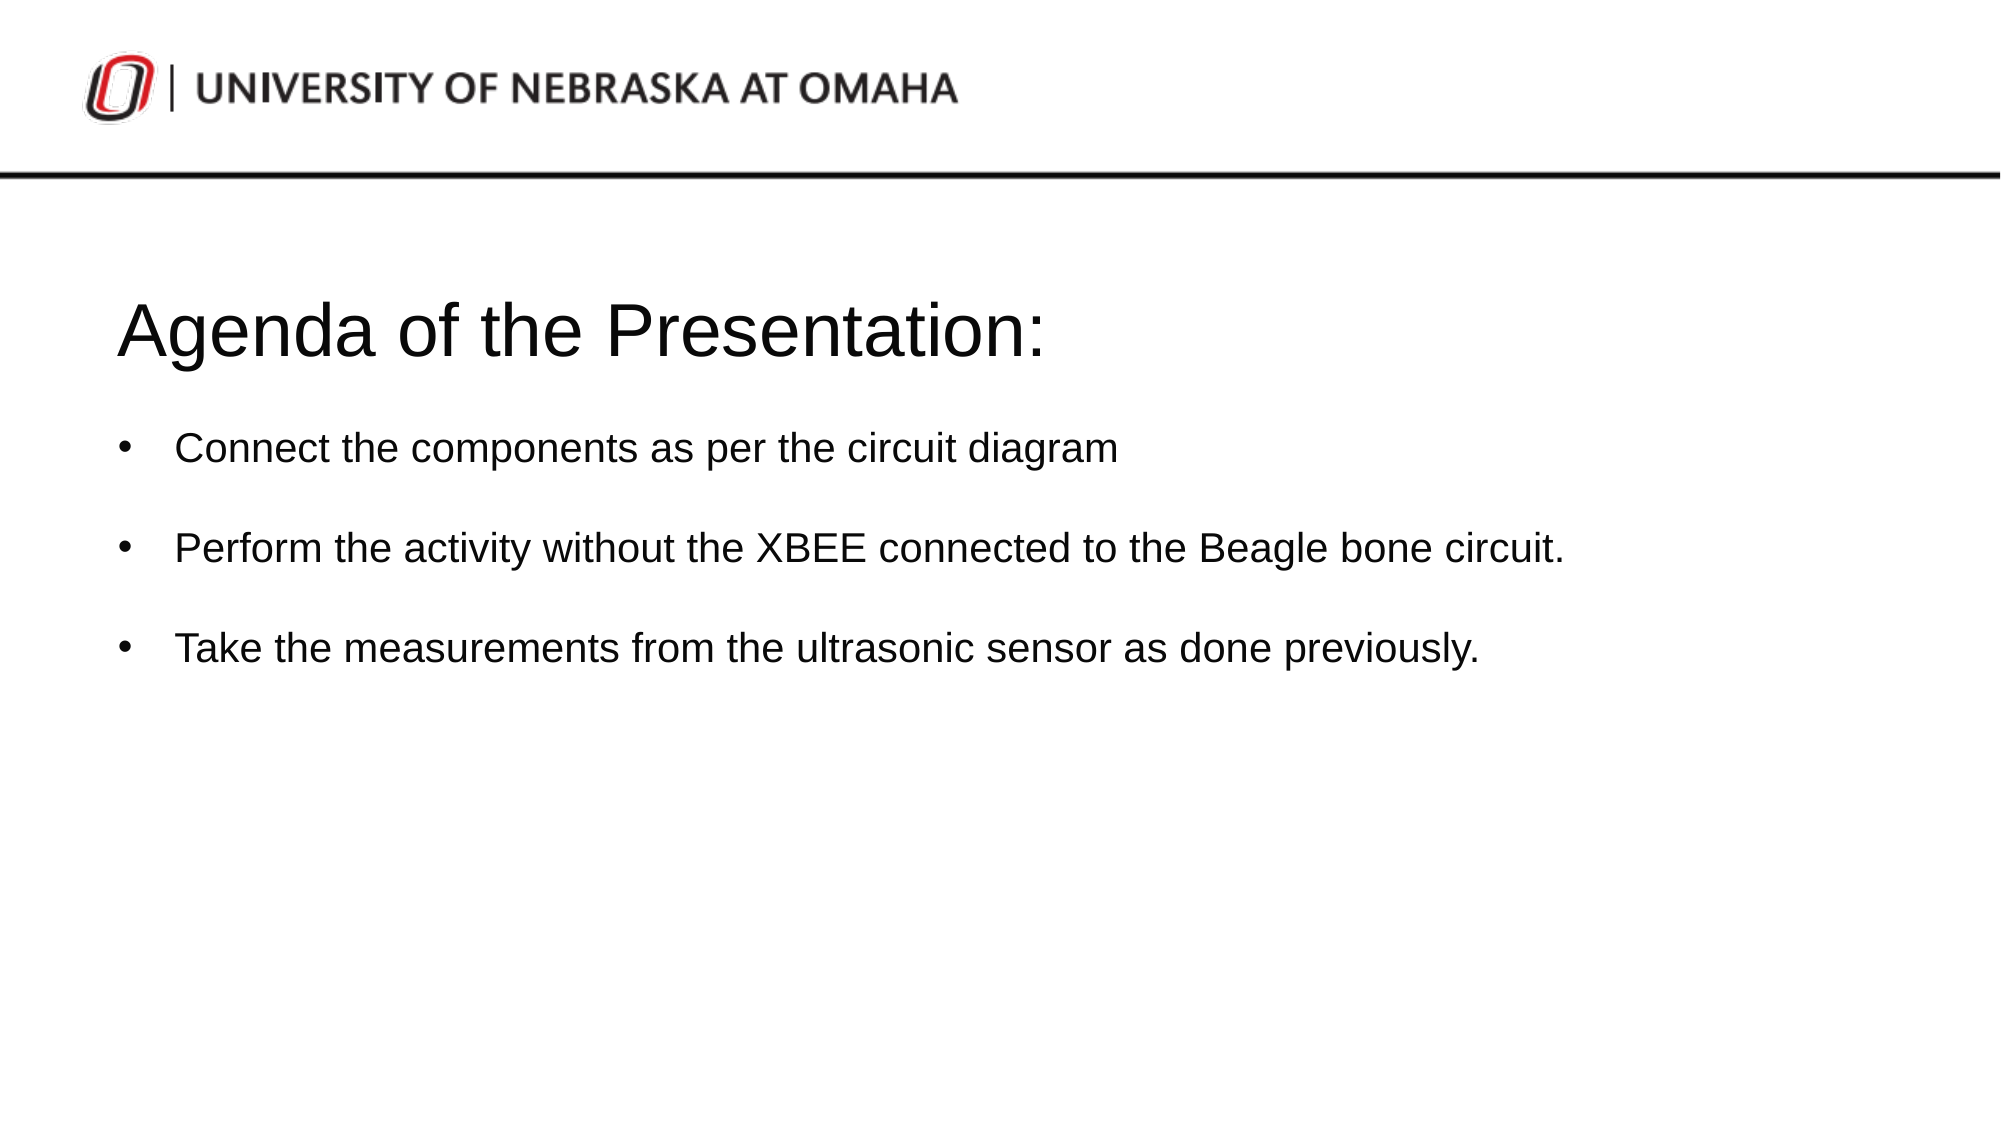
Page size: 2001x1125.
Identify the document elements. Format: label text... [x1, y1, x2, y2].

text_box Agenda of the Presentation: Connect the components as per the circuit diagram Perform the activity without the XBEE connected to the Beagle bone circuit. Take the measurements from the ultrasonic sensor as done previously. [103, 273, 1767, 1125]
